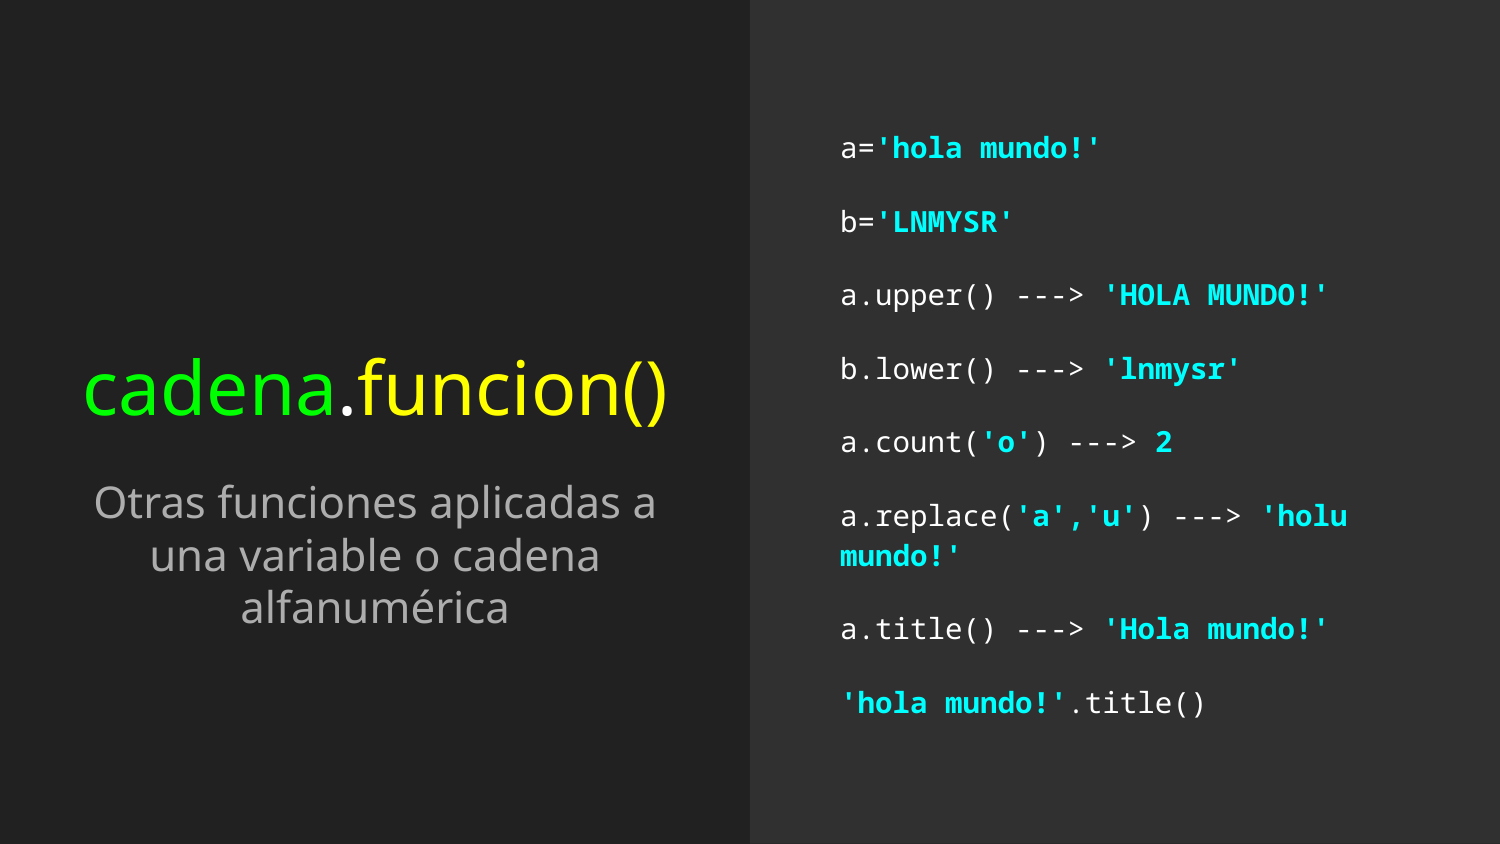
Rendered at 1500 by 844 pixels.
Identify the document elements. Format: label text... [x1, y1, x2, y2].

list a='hola mundo!' b='LNMYSR' a.upper() ---> 'HOLA MUNDO!' b.lower() ---> 'lnmysr' a.count('o') ---> 2 a.replace('a','u') ---> 'holu mundo!' a.title() ---> 'Hola mundo!' 'hola mundo!'.title() [750, 118, 1466, 725]
subtitle Otras funciones aplicadas a una variable o cadena alfanumérica [43, 459, 708, 663]
title cadena.funcion() [43, 202, 708, 446]
